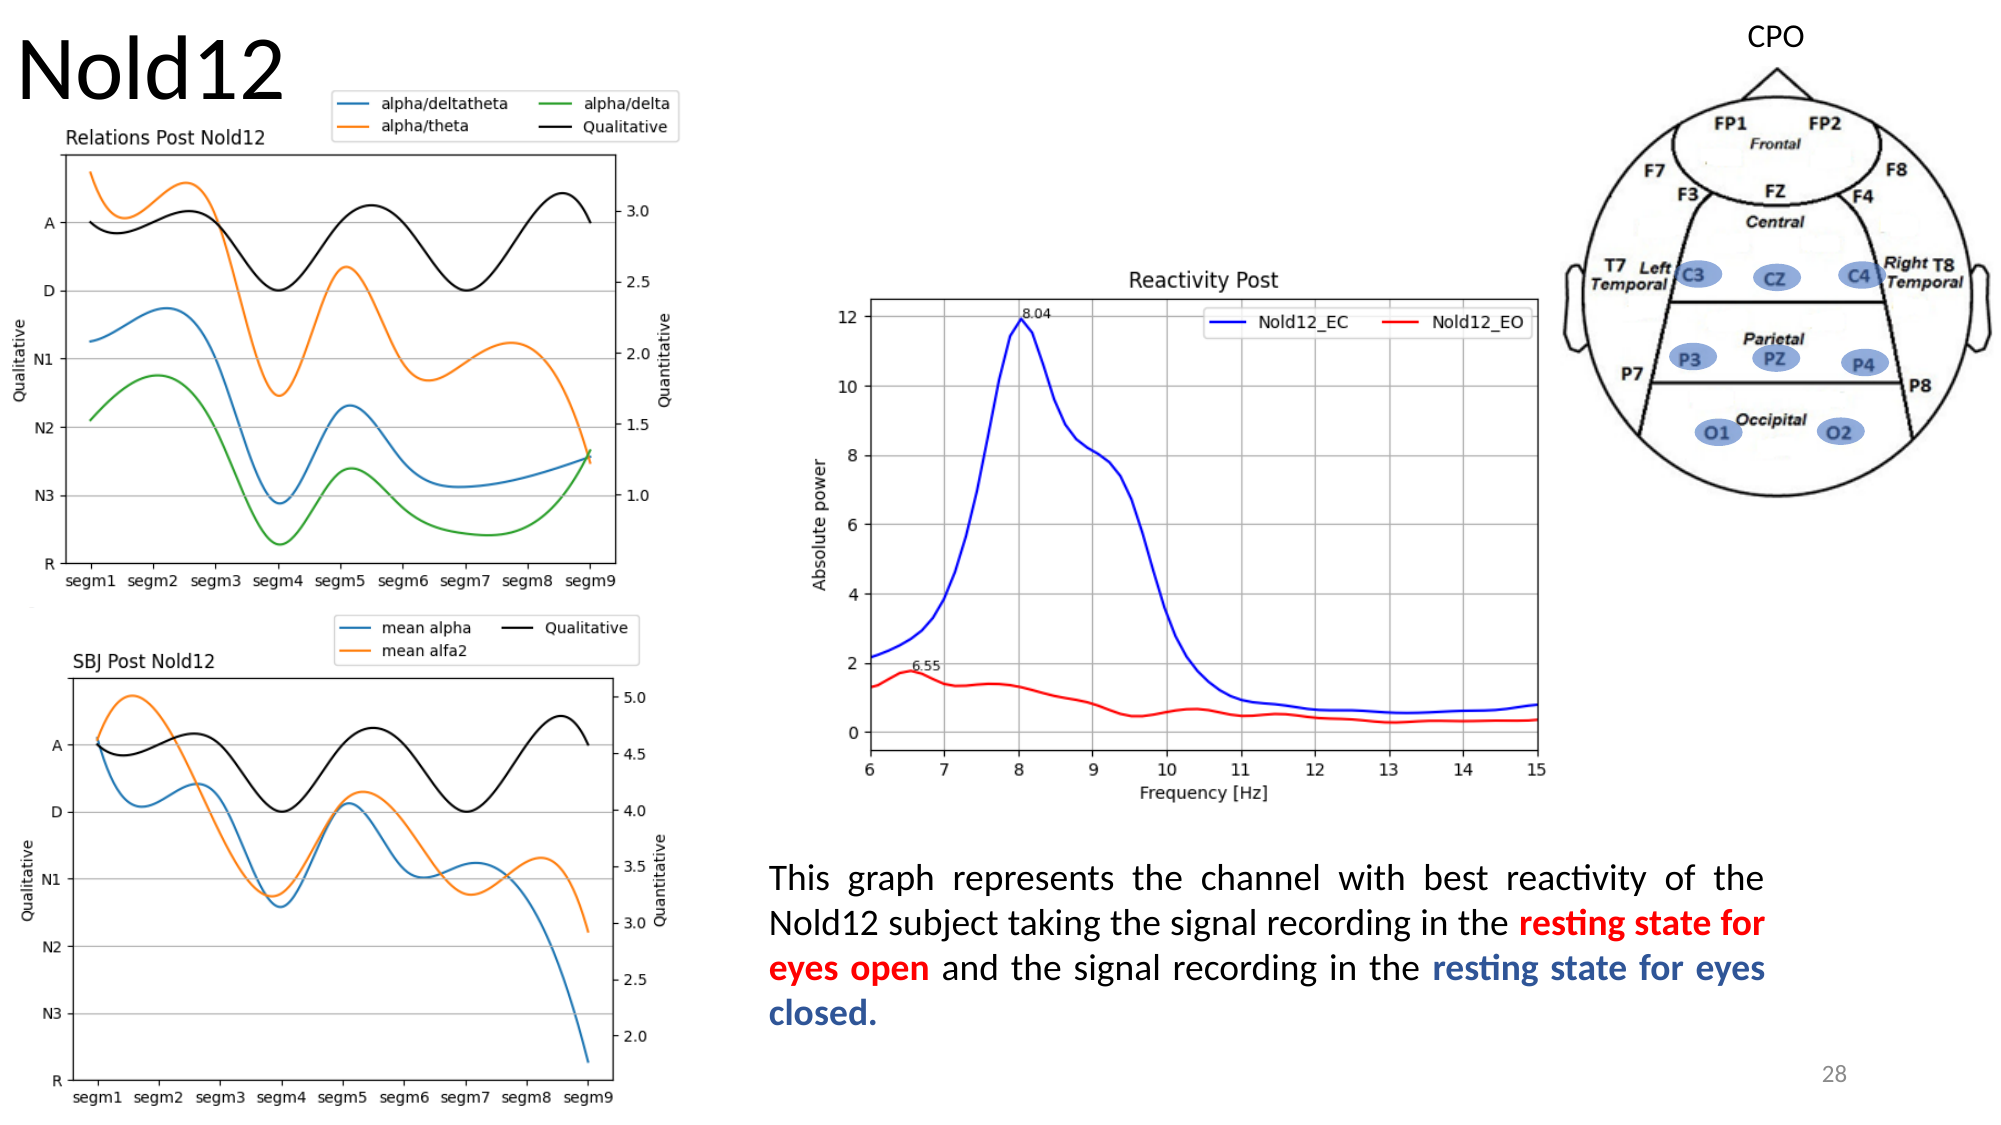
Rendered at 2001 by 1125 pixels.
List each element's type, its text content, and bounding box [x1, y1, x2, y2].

slide_number 28 [1412, 1042, 1863, 1103]
picture [4, 87, 682, 598]
text_box Nold12 [1, 0, 302, 125]
text_box CPO [1732, 6, 1820, 62]
picture [800, 66, 2000, 812]
picture [14, 607, 673, 1118]
text_box This graph represents the channel with best reactivity of the Nold12 subject taking the signal recording in the resting state for eyes open and the signal recording in the resting state for eyes closed. [754, 845, 1781, 1041]
